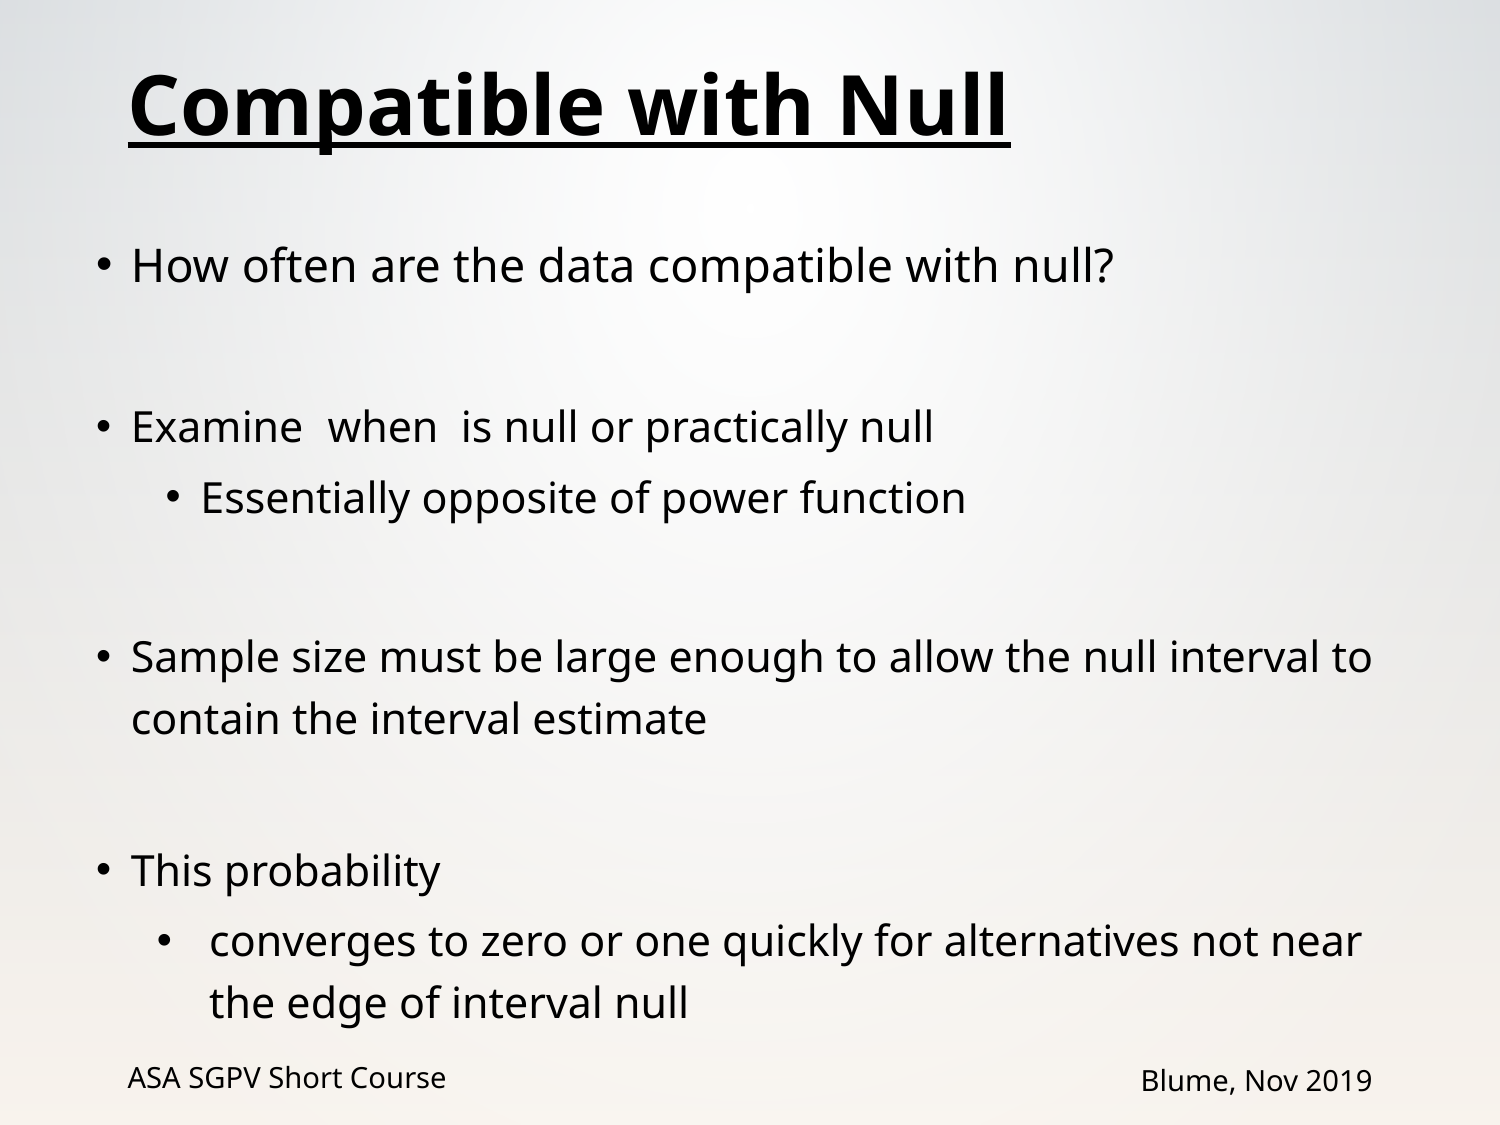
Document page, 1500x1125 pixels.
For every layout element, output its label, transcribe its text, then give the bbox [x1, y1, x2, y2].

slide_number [1004, 1049, 1388, 1110]
picture [0, 0, 1500, 1125]
title Compatible with Null [112, 37, 1388, 180]
footer ASA SGPV Short Course [112, 1049, 915, 1110]
